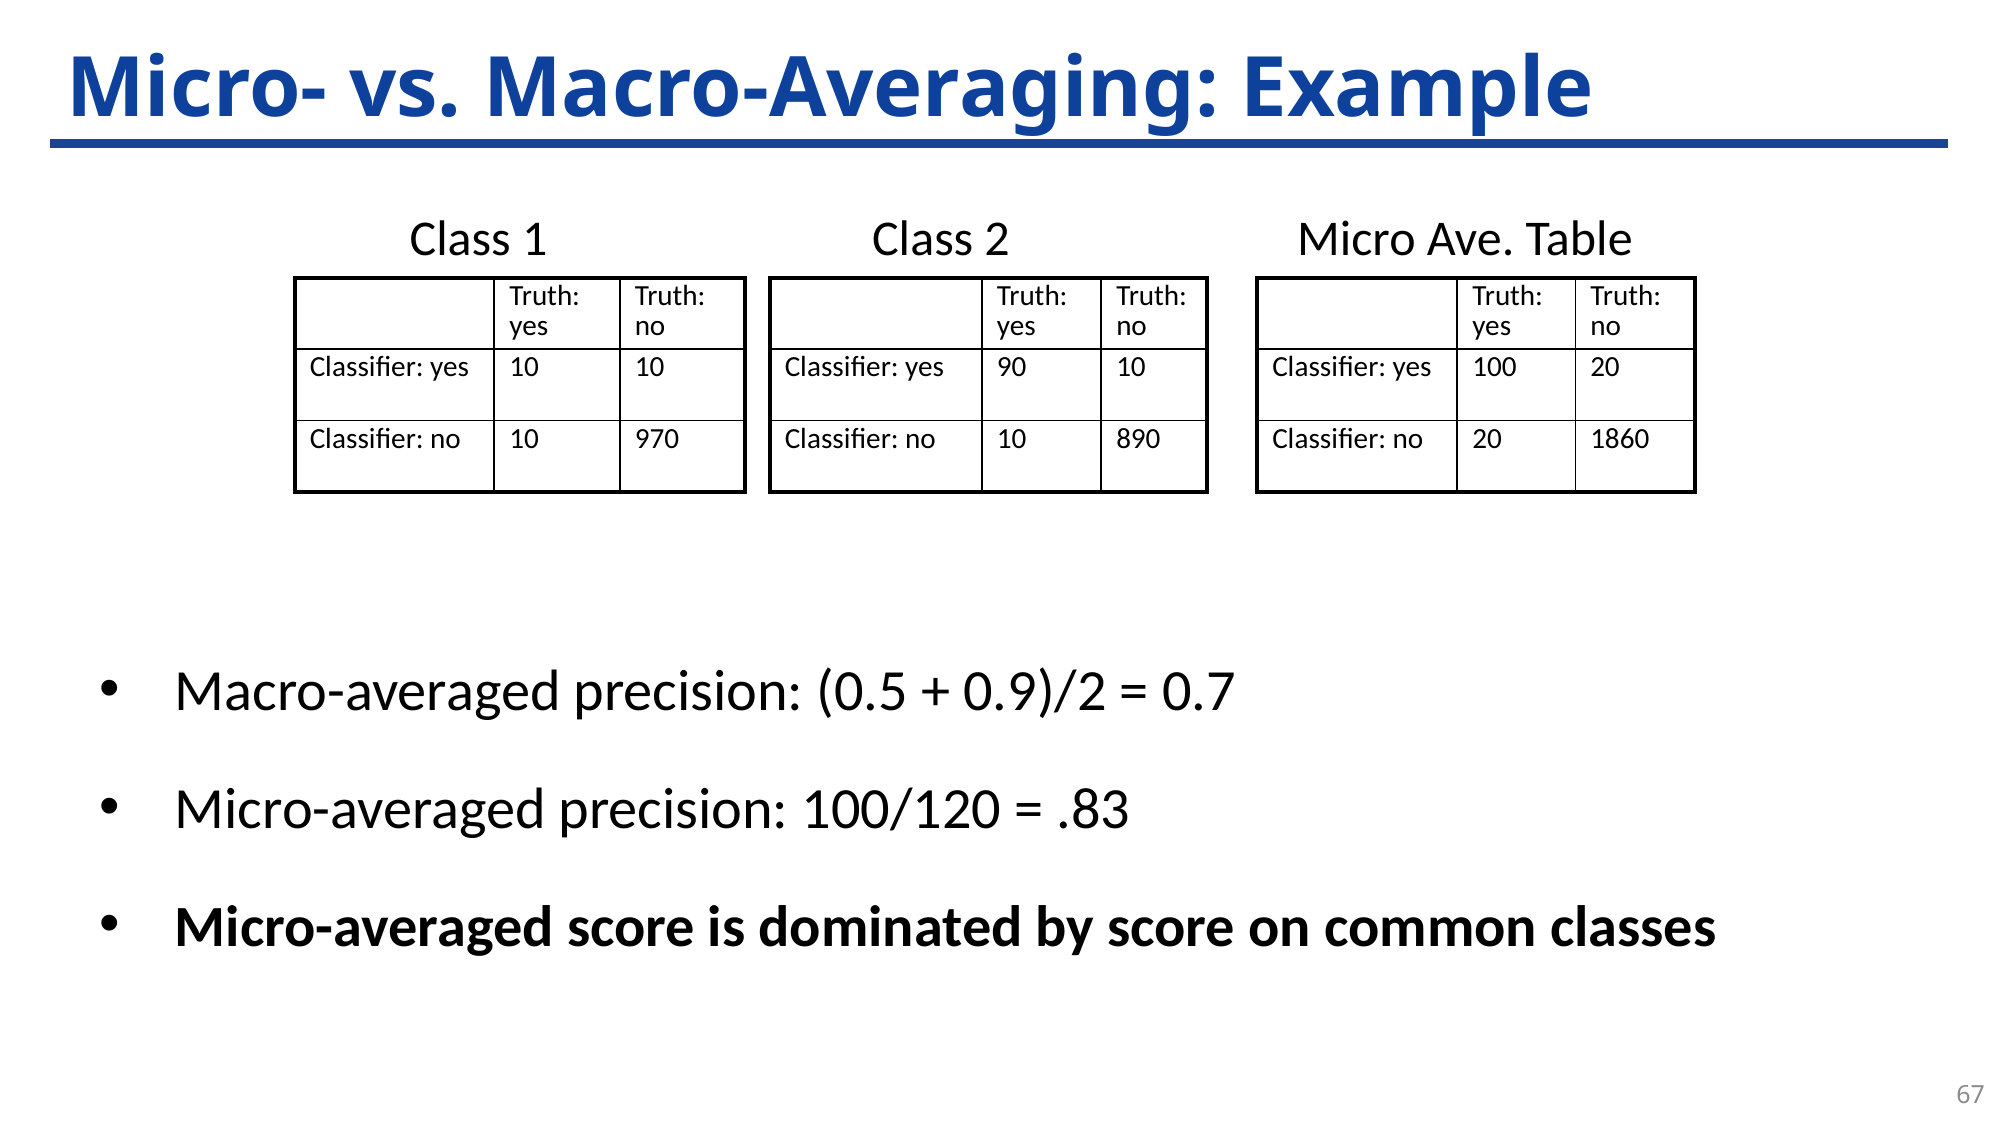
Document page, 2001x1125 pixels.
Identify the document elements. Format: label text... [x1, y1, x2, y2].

table_cell 20 [1458, 421, 1575, 490]
table_cell 10 [495, 421, 619, 490]
table_header Truth: yes [1458, 280, 1575, 348]
title Micro- vs. Macro-Averaging: Example [51, 39, 1947, 140]
table_header Truth: no [1576, 280, 1693, 348]
table_cell 20 [1576, 350, 1693, 420]
table_cell 10 [621, 350, 743, 420]
table_cell Classifier: no [772, 421, 981, 490]
table_header Truth: no [621, 280, 743, 348]
list Macro-averaged precision: (0.5 + 0.9)/2 = 0.7 Micro-averaged precision: 100/120 = .83 Micro-averaged score is dominated by score on common classes [84, 644, 1900, 1008]
table_cell 970 [621, 421, 743, 490]
table_header Truth: no [1102, 280, 1205, 348]
table_cell 890 [1102, 421, 1205, 490]
table_cell Classifier: yes [1259, 350, 1456, 420]
text_box Micro Ave. Table [1282, 198, 1720, 274]
slide_number 67 [1899, 1065, 2000, 1125]
table_cell Classifier: no [1259, 421, 1456, 490]
table_header [1259, 280, 1456, 348]
table_cell 10 [983, 421, 1100, 490]
table_cell 1860 [1576, 421, 1693, 490]
table_cell 10 [495, 350, 619, 420]
table_header [772, 280, 981, 348]
table_header [297, 280, 493, 348]
table_cell 90 [983, 350, 1100, 420]
table_cell Classifier: yes [297, 350, 493, 420]
table_header Truth: yes [495, 280, 619, 348]
table_cell Classifier: yes [772, 350, 981, 420]
text_box Class 1 [394, 198, 695, 274]
table_header Truth: yes [983, 280, 1100, 348]
text_box Class 2 [857, 198, 1158, 274]
table_cell 10 [1102, 350, 1205, 420]
table_cell 100 [1458, 350, 1575, 420]
table_cell Classifier: no [297, 421, 493, 490]
